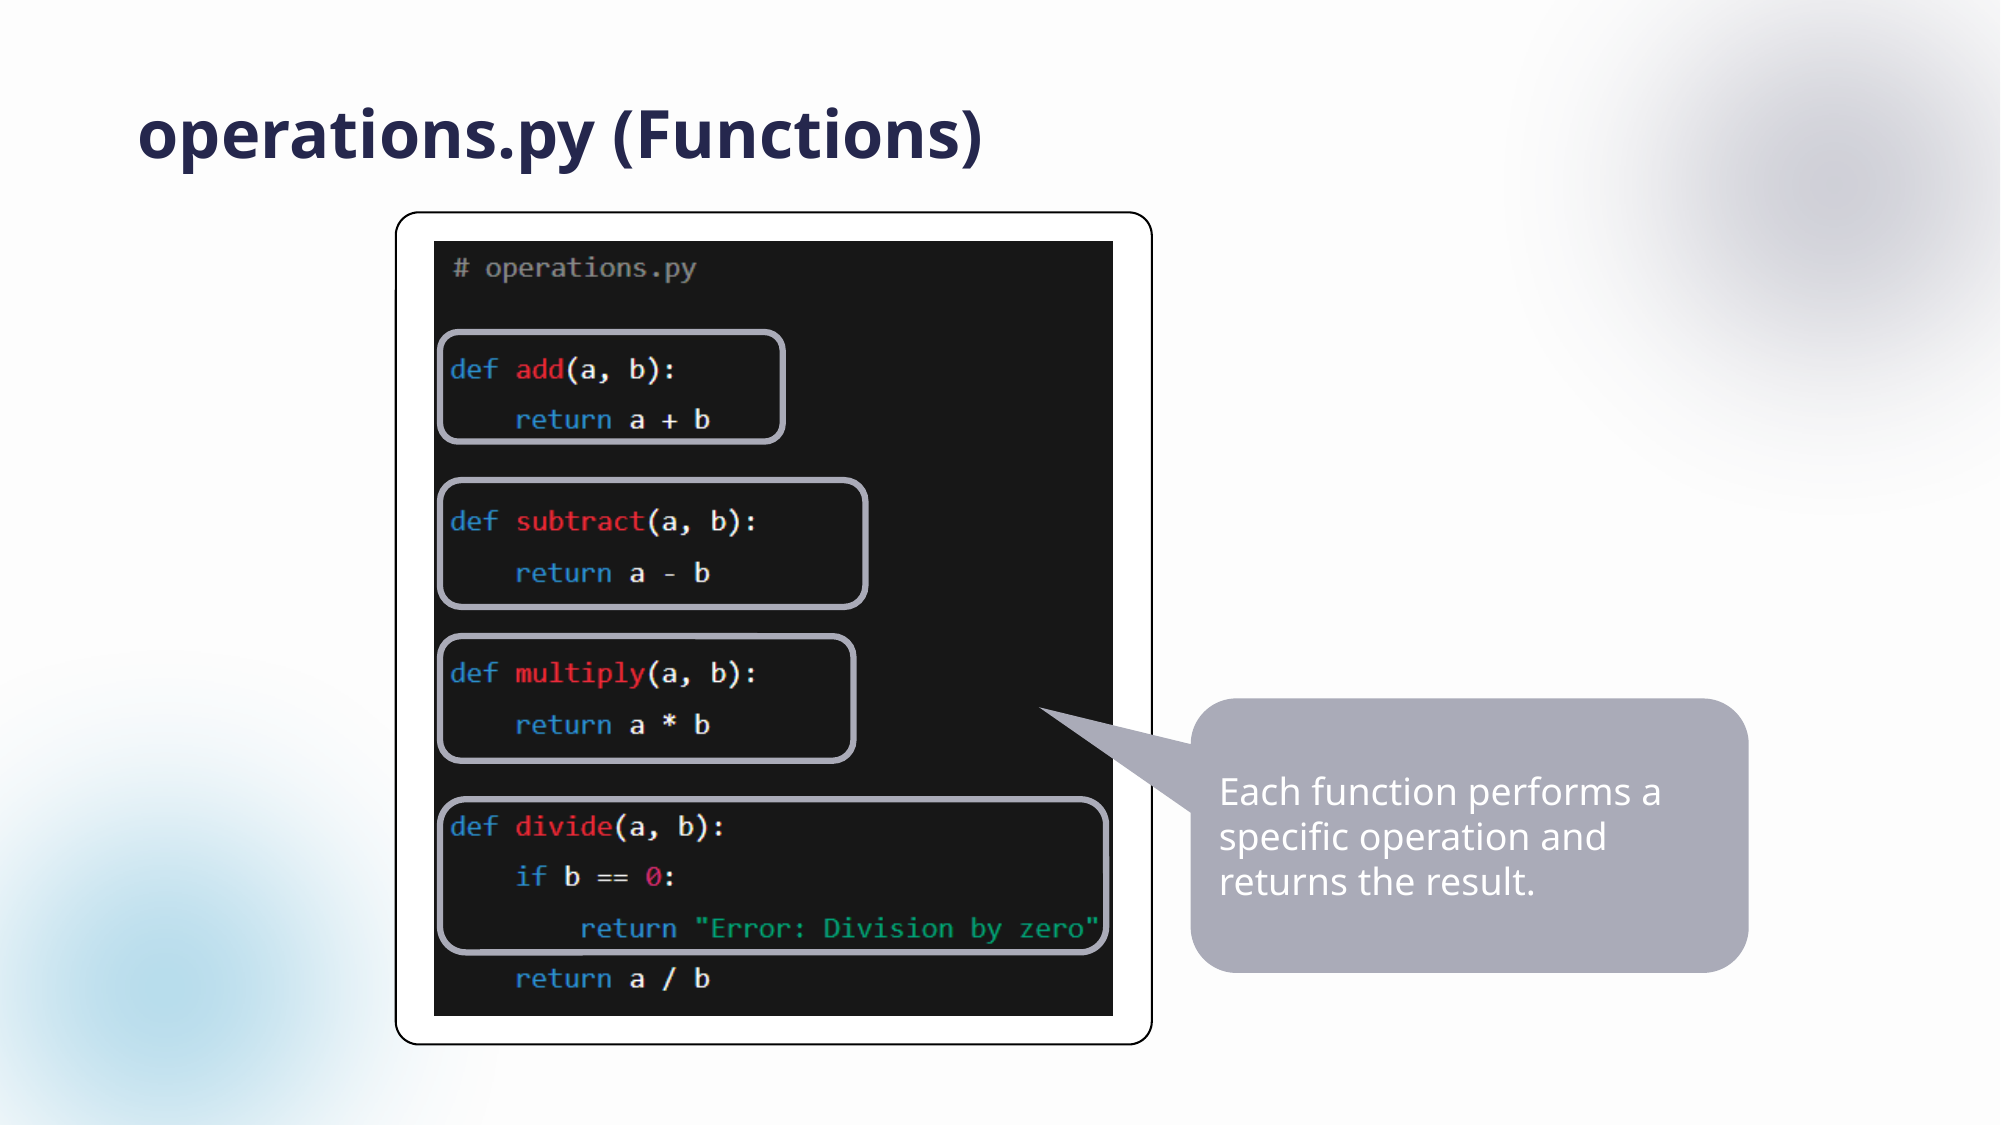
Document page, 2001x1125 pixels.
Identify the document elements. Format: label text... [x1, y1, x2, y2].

text_box [394, 211, 1153, 1046]
picture [434, 241, 1113, 1016]
title operations.py (Functions) [123, 80, 1866, 170]
text_box Each function performs a specific operation and returns the result. [1113, 697, 1750, 974]
